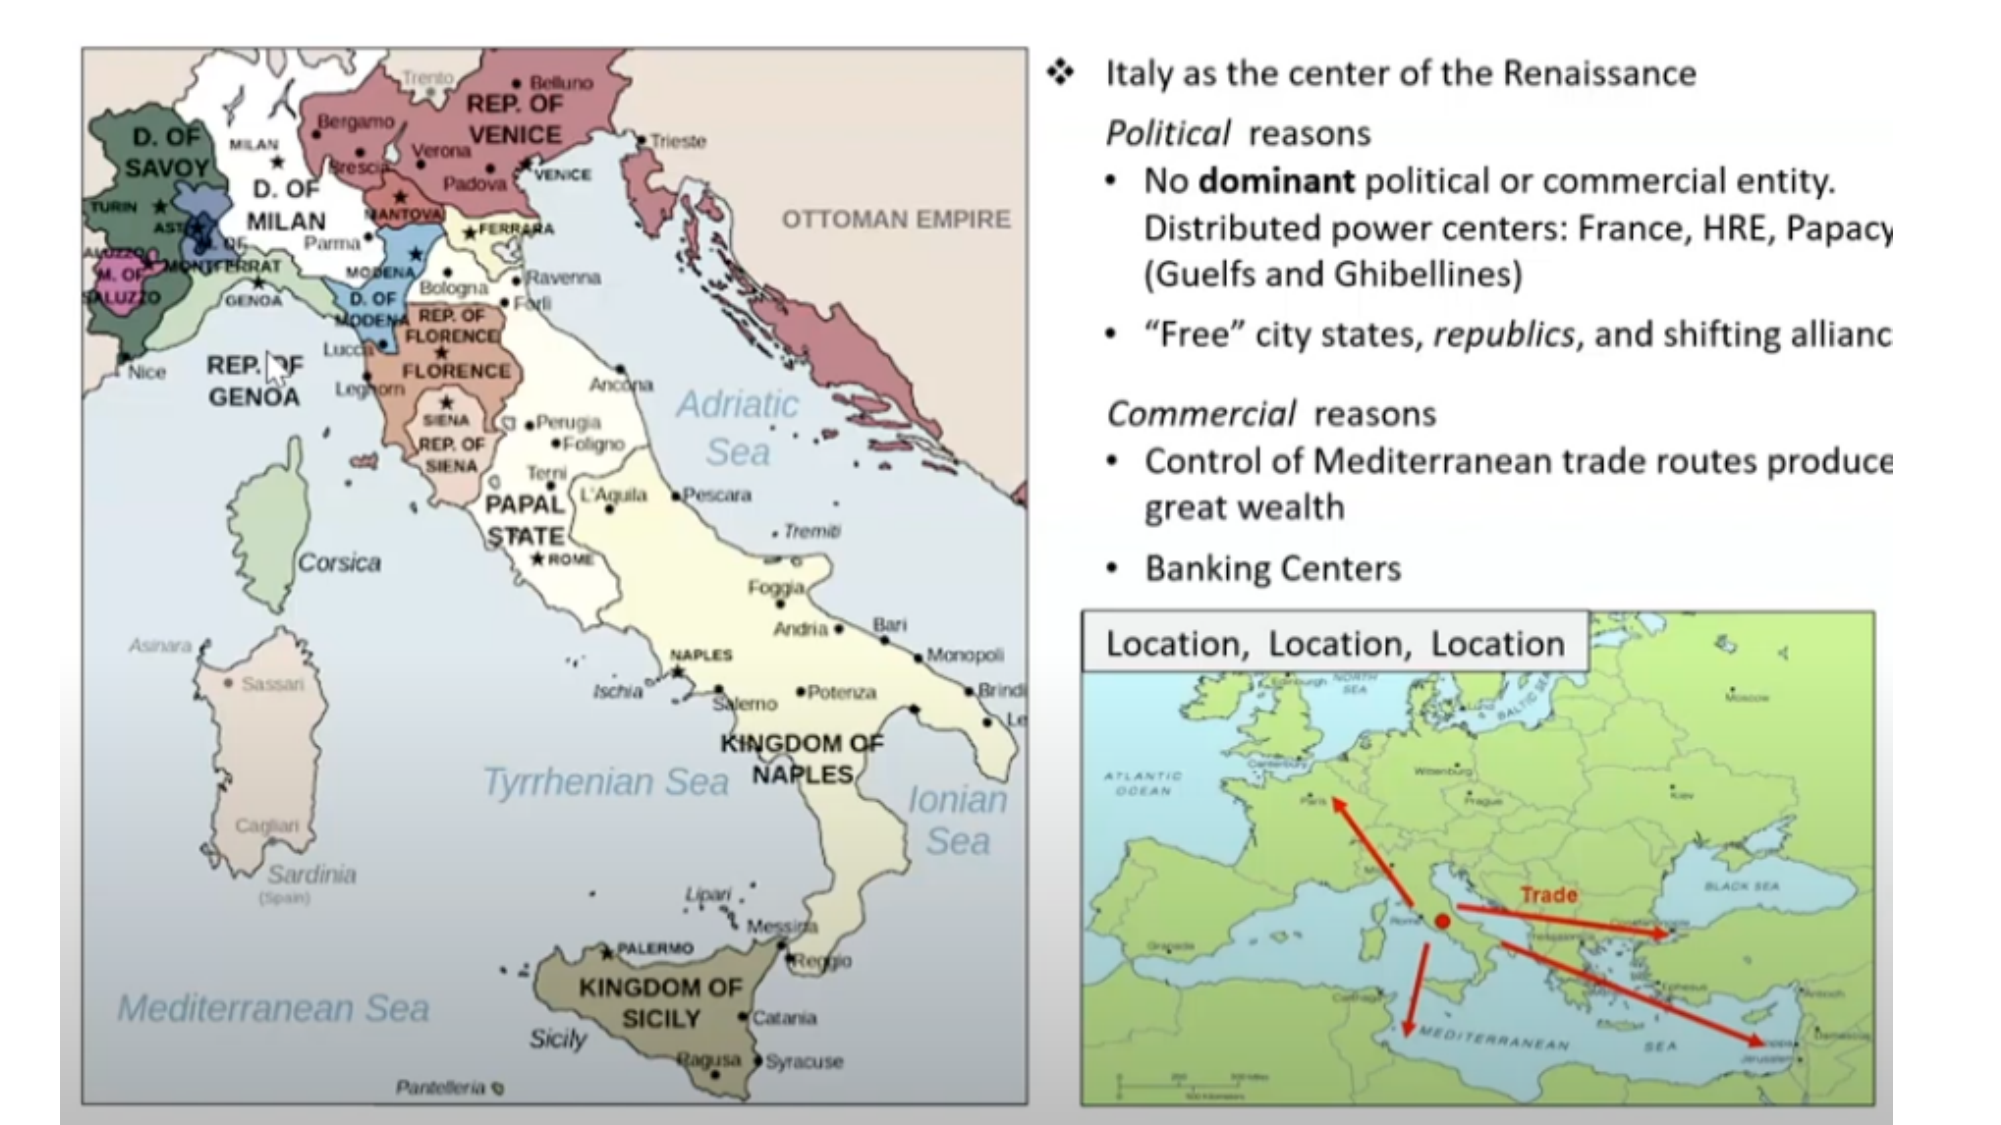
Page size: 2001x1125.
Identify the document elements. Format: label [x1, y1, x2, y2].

picture [60, 33, 1893, 1125]
